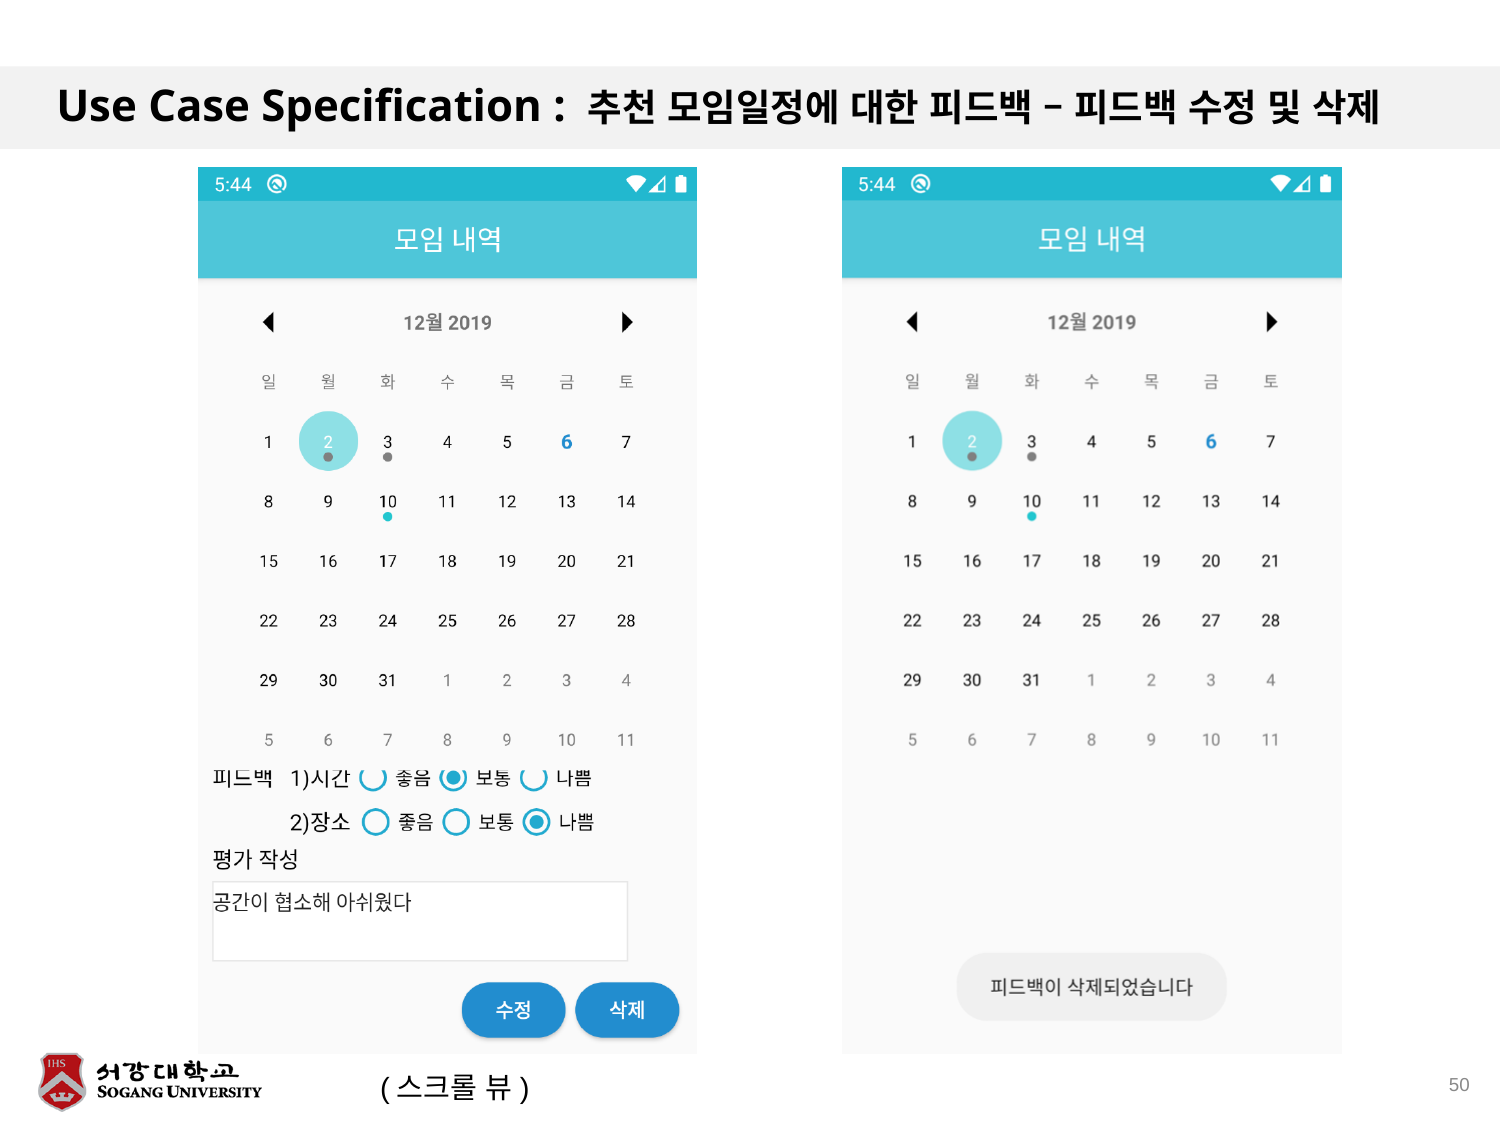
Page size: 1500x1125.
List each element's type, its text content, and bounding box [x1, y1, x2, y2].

picture [0, 167, 697, 1125]
slide_number 50 [1147, 1053, 1485, 1114]
picture [842, 167, 1342, 1054]
text_box (스크롤 뷰) [365, 1061, 568, 1112]
title Use Case Specification : 추천 모임일정에 대한 피드백 – 피드백 수정 및 삭제 [41, 64, 1459, 149]
